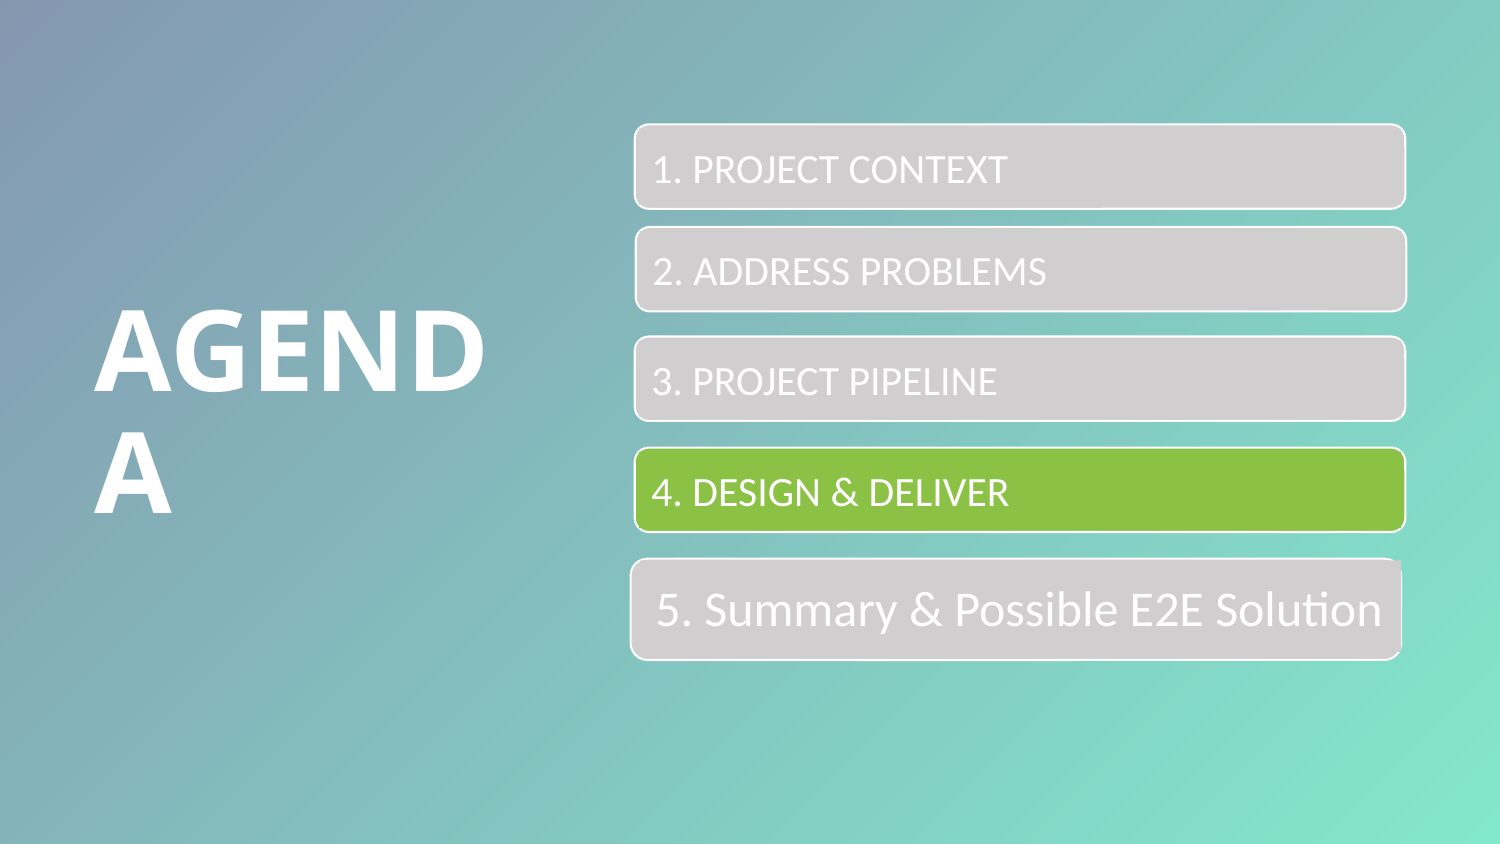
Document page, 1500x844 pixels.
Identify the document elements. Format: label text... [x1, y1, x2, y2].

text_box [635, 226, 1407, 312]
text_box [634, 336, 1406, 421]
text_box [634, 124, 1406, 209]
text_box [630, 558, 1402, 660]
title AGENDA [79, 76, 532, 756]
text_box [634, 447, 1406, 533]
